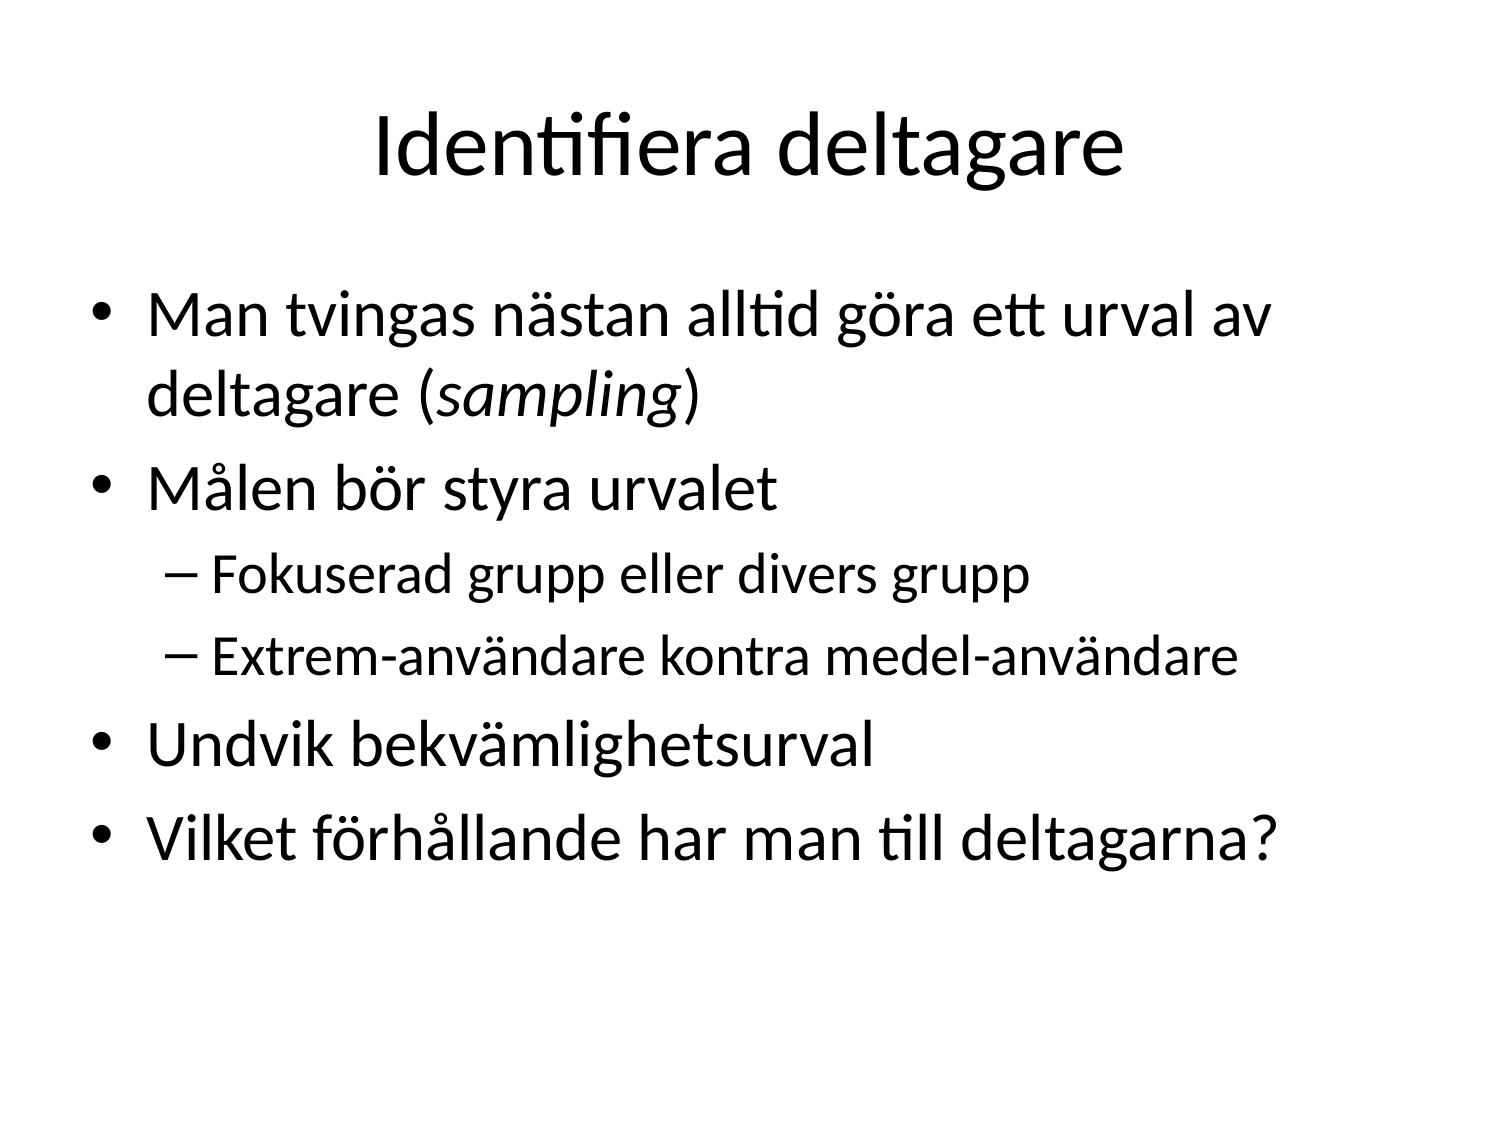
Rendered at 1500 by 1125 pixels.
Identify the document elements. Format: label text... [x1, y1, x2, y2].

title Identifiera deltagare [75, 45, 1425, 233]
list Man tvingas nästan alltid göra ett urval av deltagare (sampling) Målen bör styra urvalet Fokuserad grupp eller divers grupp Extrem-användare kontra medel-användare Undvik bekvämlighetsurval Vilket förhållande har man till deltagarna? [75, 262, 1425, 1005]
